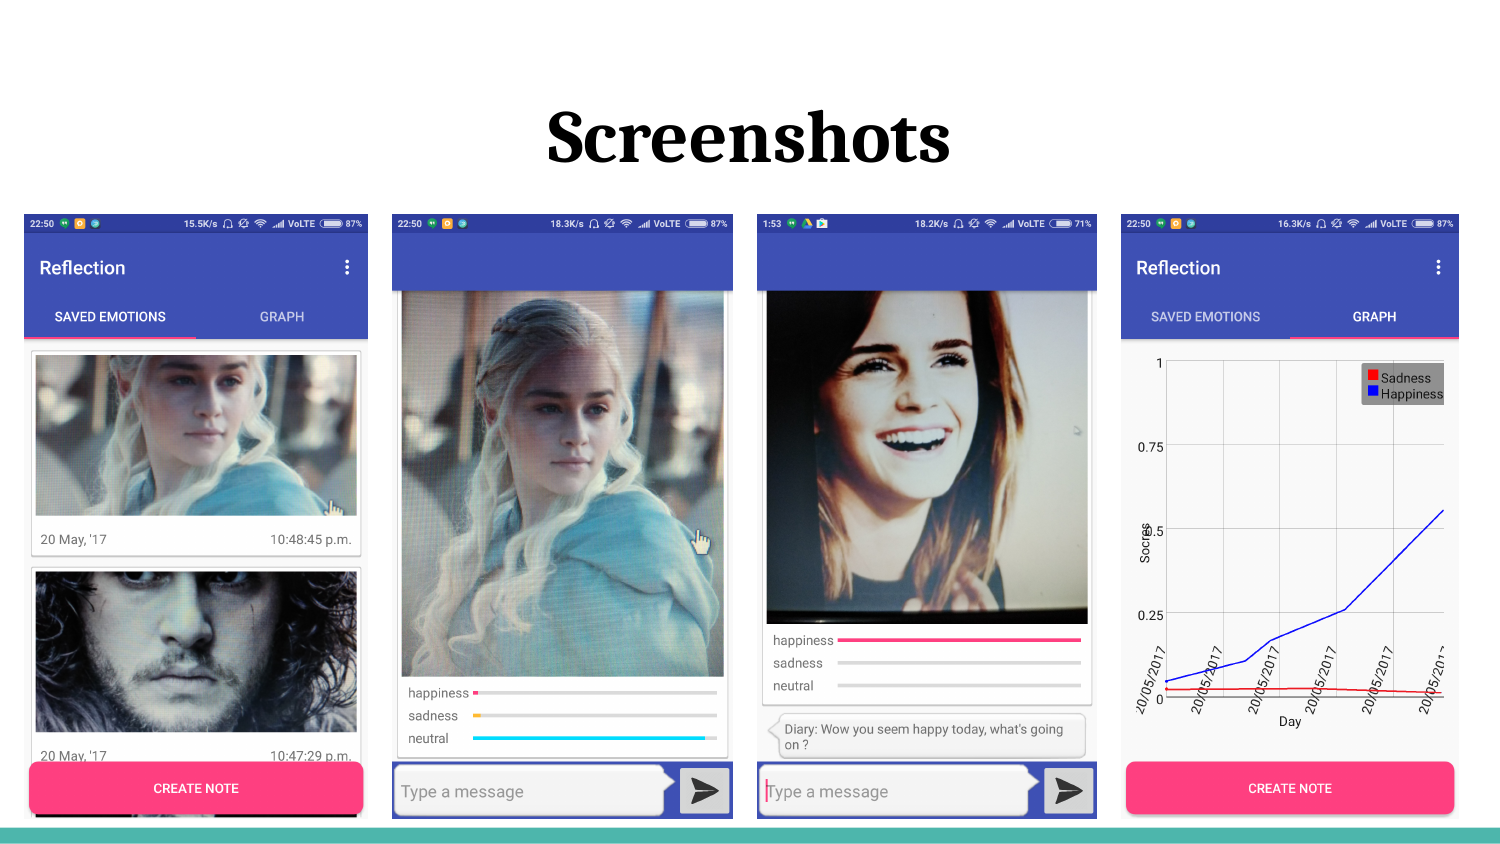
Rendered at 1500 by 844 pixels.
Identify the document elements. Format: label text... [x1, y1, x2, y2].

picture [1121, 213, 1459, 819]
title Screenshots [51, 72, 1449, 189]
picture [757, 213, 1098, 819]
picture [24, 213, 368, 819]
picture [391, 213, 733, 819]
